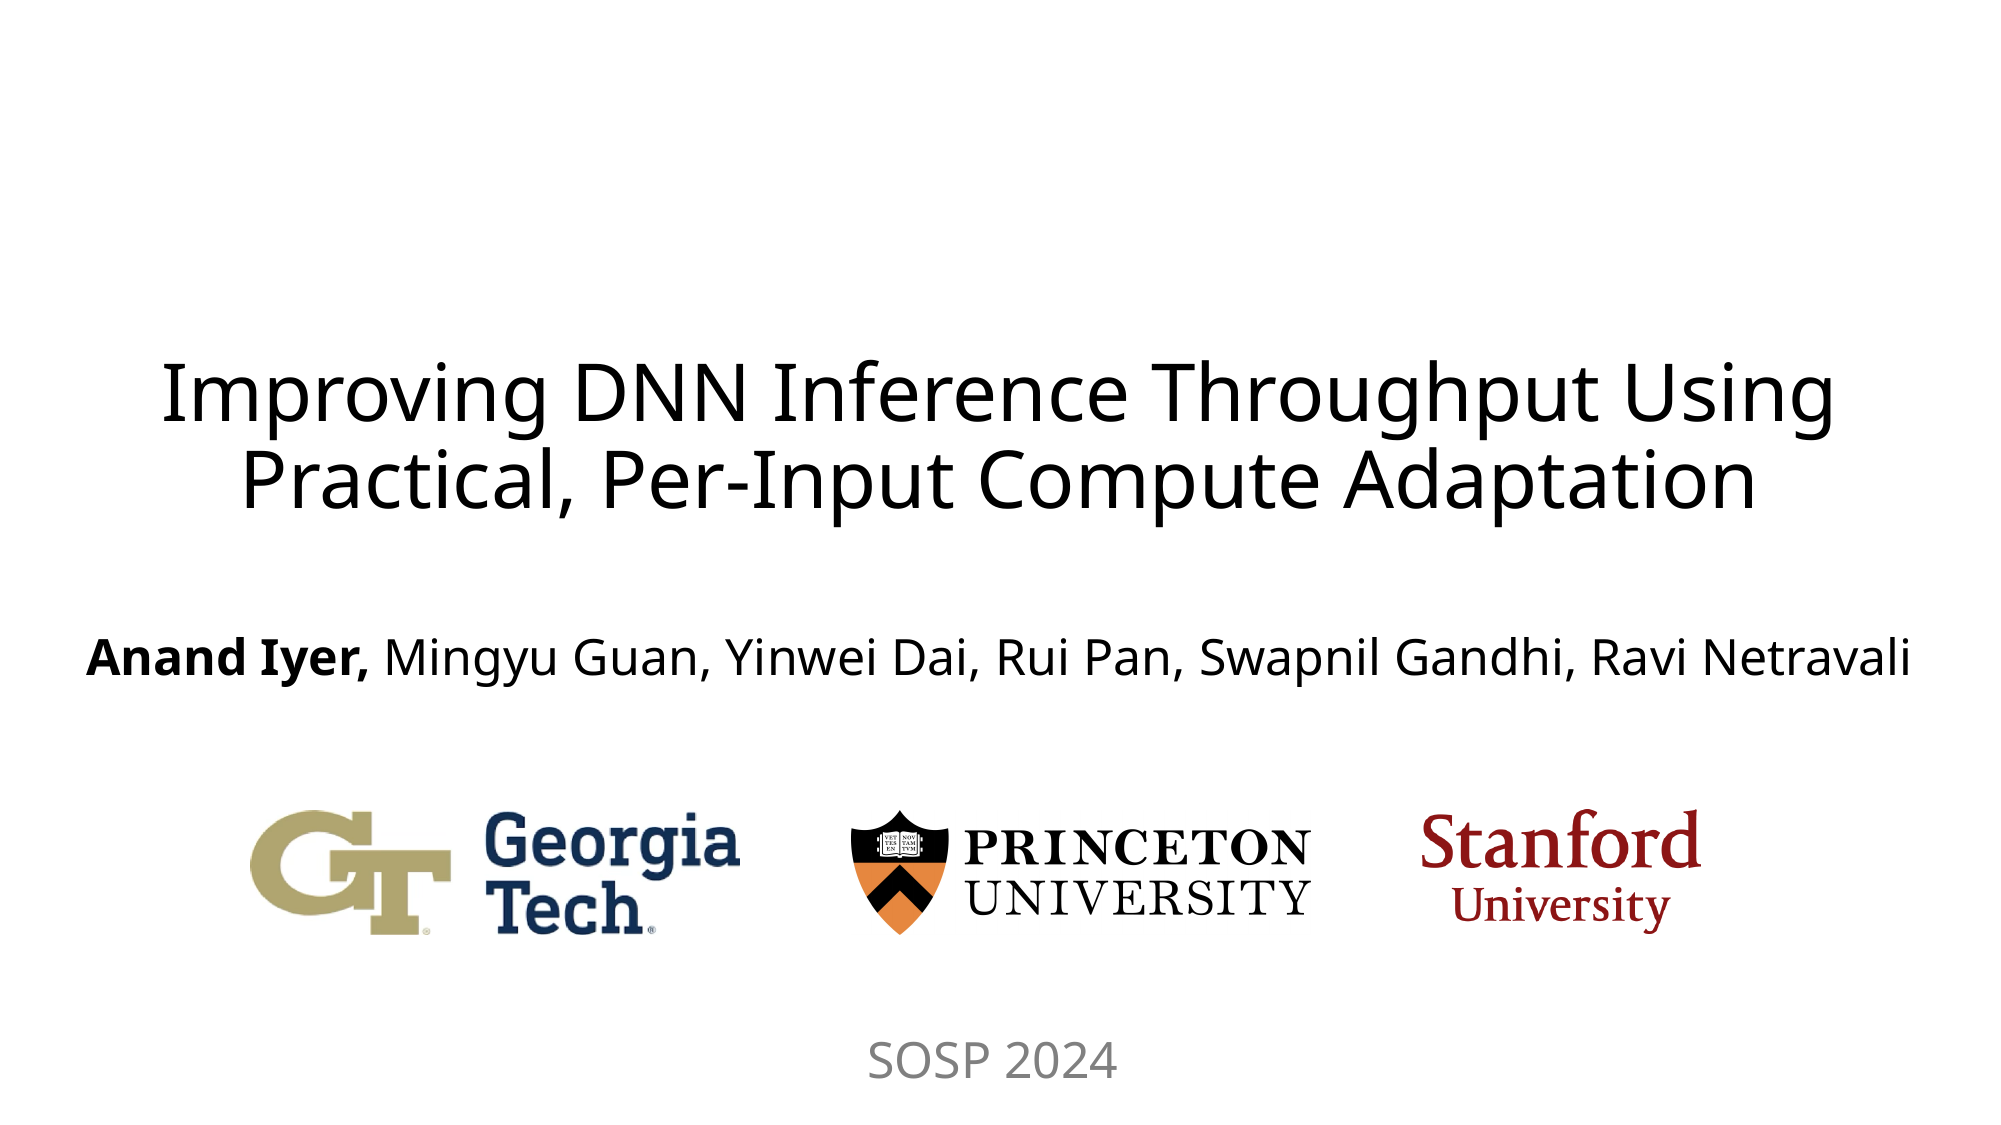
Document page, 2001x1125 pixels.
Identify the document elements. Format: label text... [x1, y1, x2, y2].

picture [250, 810, 740, 935]
text_box SOSP 2024 [858, 1027, 1141, 1125]
picture [1421, 809, 1701, 934]
title Improving DNN Inference Throughput Using Practical, Per-Input Compute Adaptation [112, 319, 1888, 533]
subtitle Anand Iyer, Mingyu Guan, Yinwei Dai, Rui Pan, Swapnil Gandhi, Ravi Netravali [46, 625, 1954, 811]
picture [851, 810, 1311, 935]
